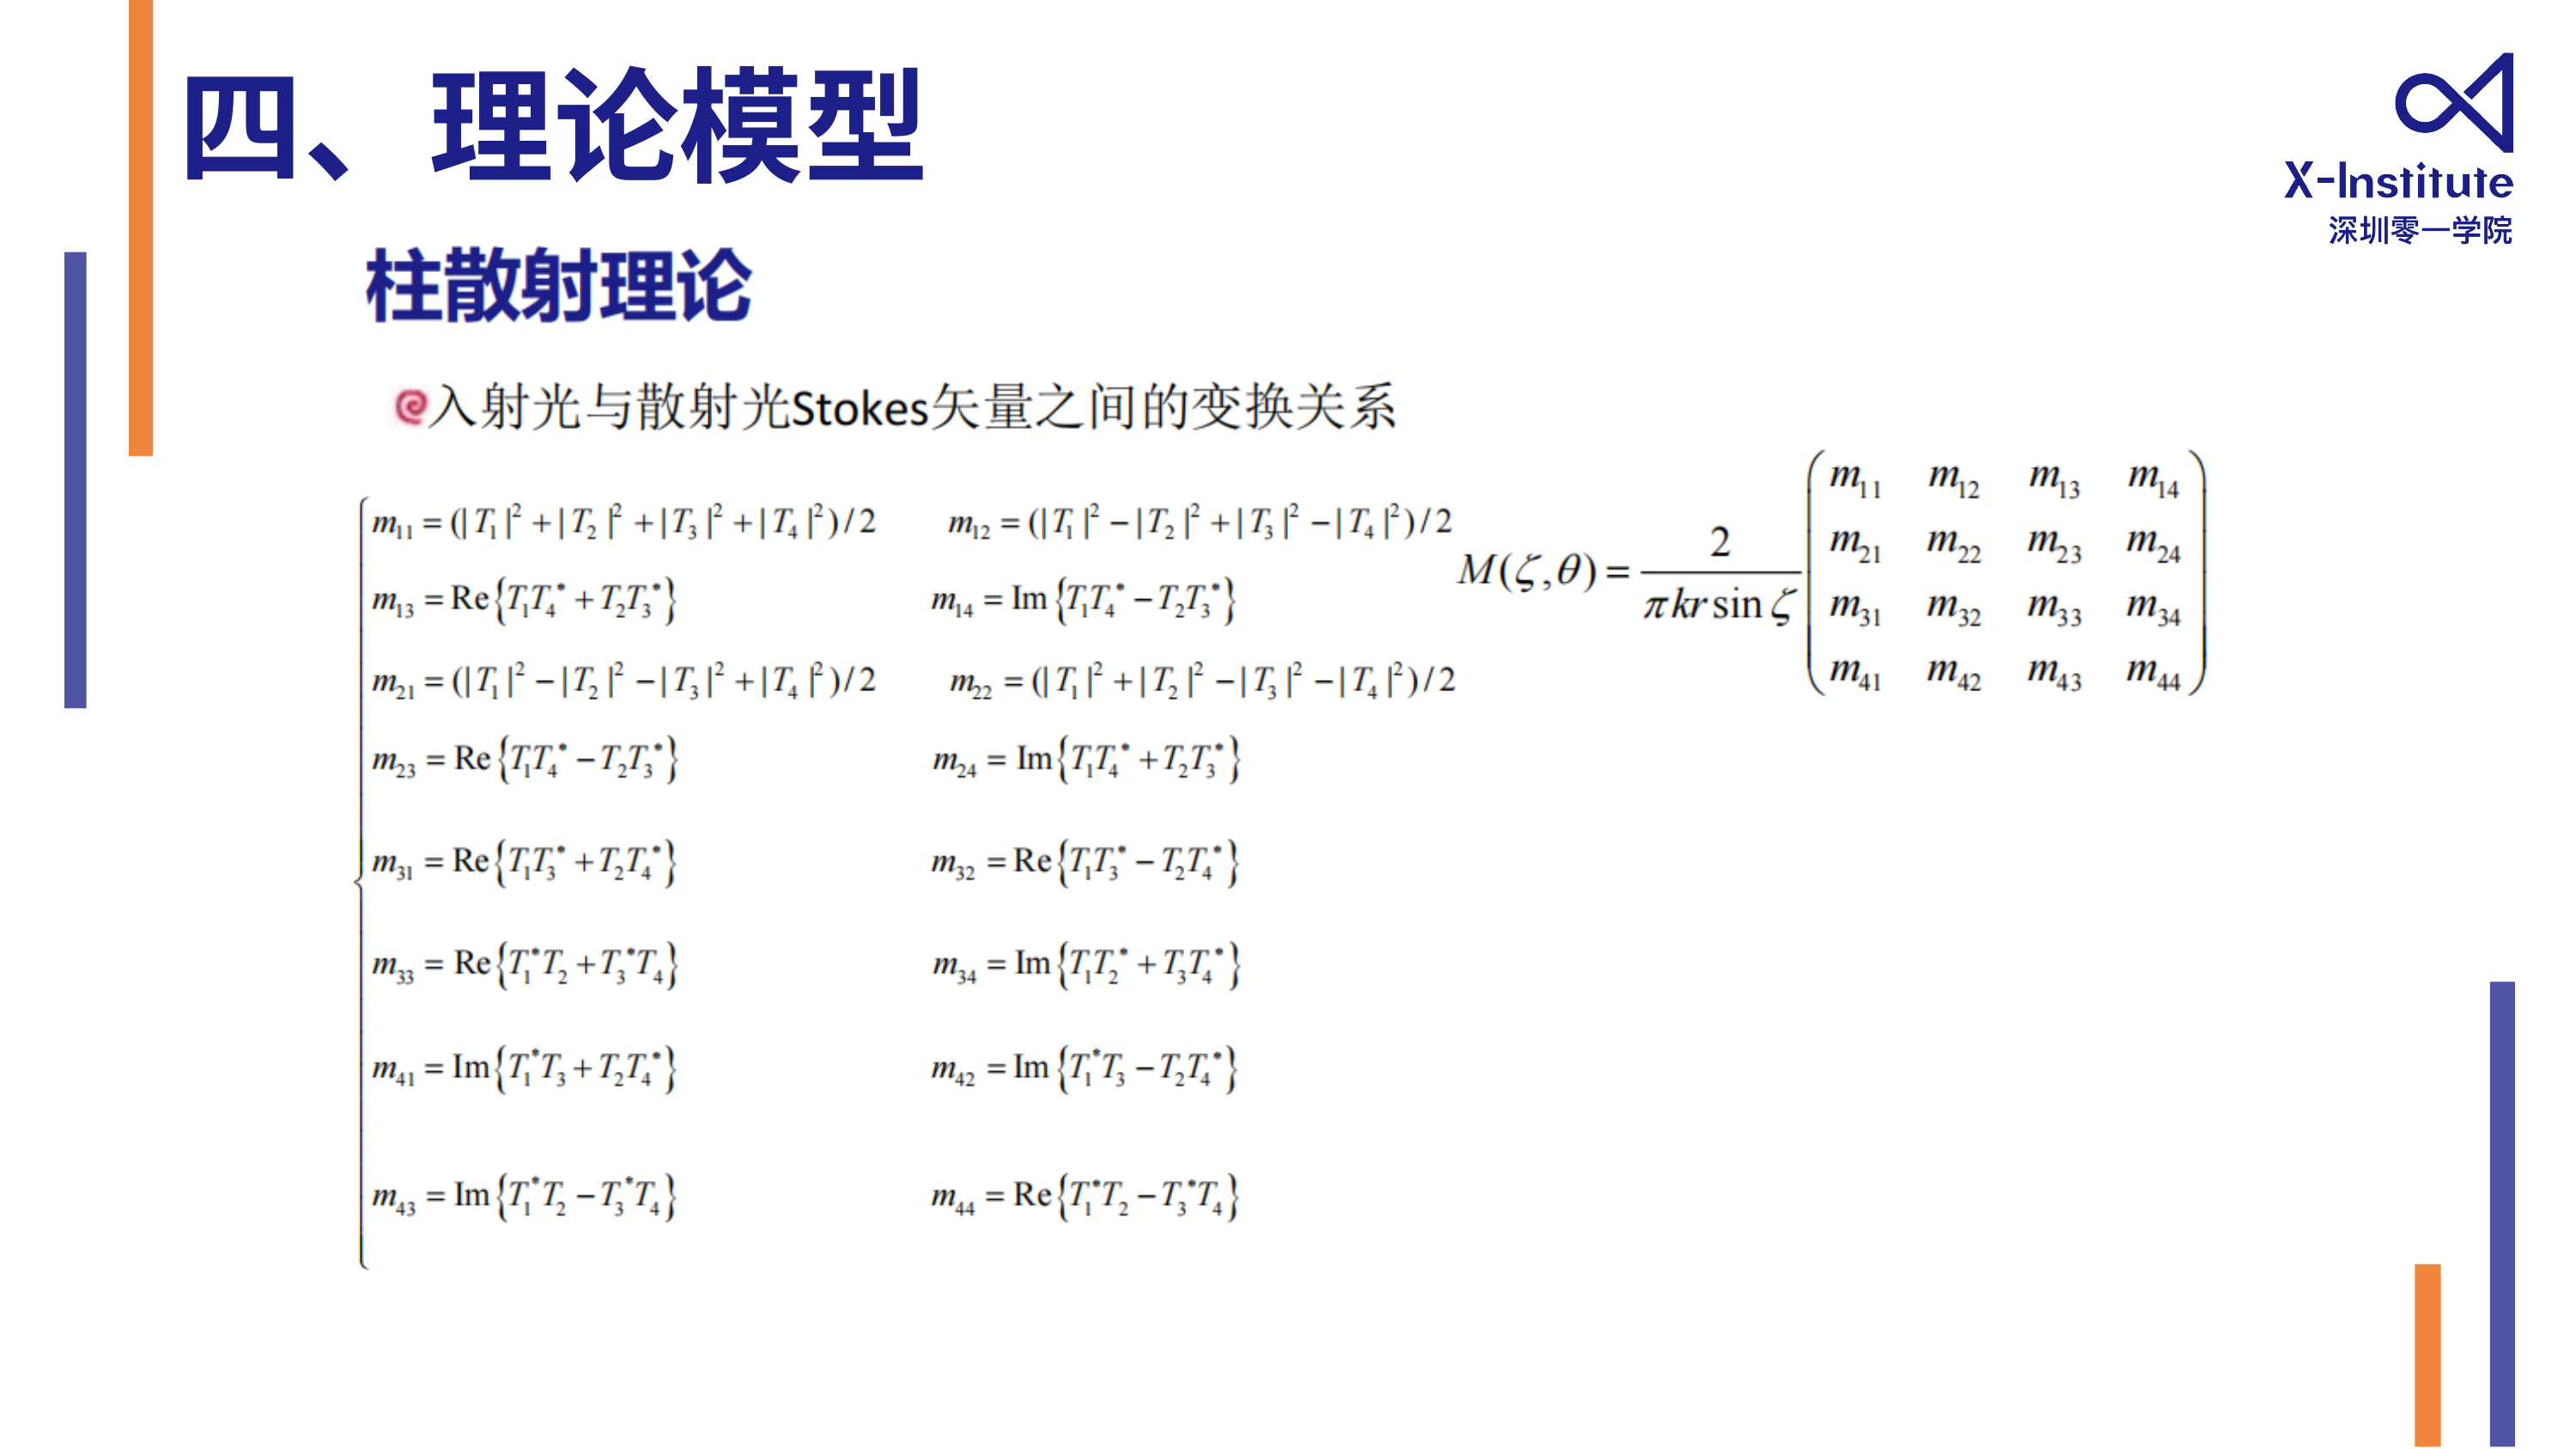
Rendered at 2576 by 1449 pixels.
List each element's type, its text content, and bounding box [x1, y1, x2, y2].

picture [2269, 27, 2533, 260]
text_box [354, 209, 2330, 1315]
text_box 四、理论模型 [178, 0, 1764, 198]
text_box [2489, 981, 2516, 1447]
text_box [2415, 1264, 2441, 1447]
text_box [64, 252, 87, 709]
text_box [128, 0, 154, 457]
